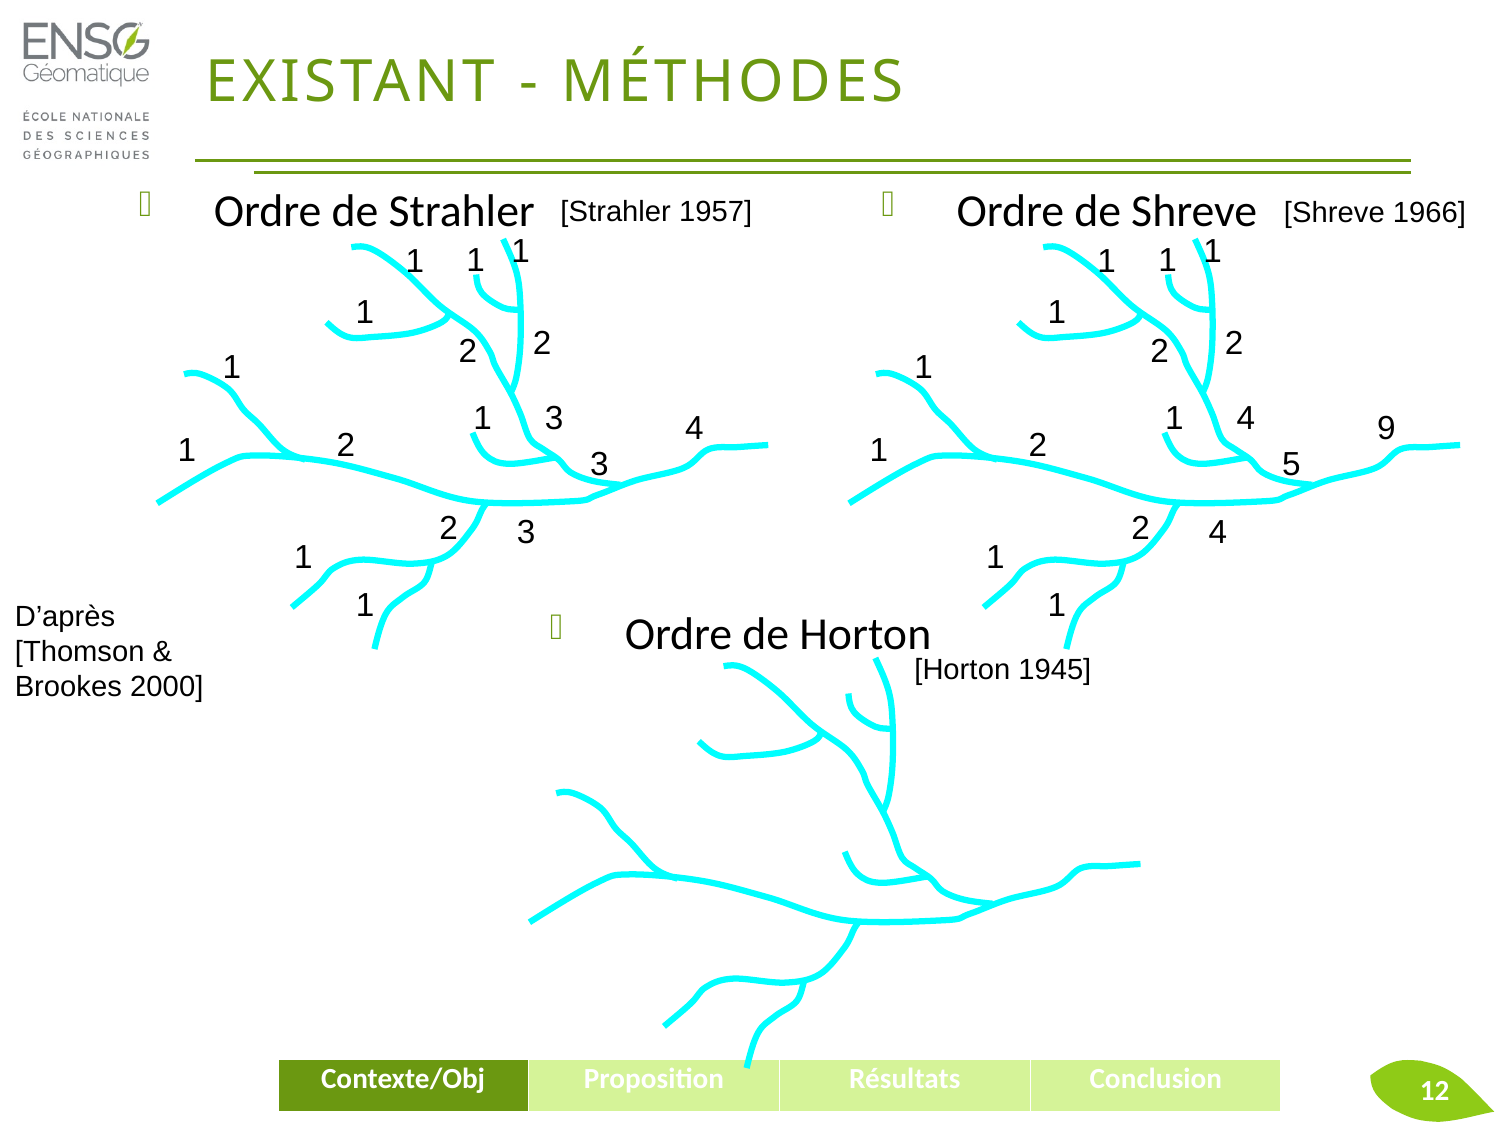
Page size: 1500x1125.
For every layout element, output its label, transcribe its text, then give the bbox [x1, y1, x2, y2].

picture [2, 1, 170, 180]
text_box Ordre de Shreve [866, 172, 1298, 215]
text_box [156, 221, 769, 650]
text_box [Strahler 1957] [545, 184, 768, 216]
title Existant - méthodes [190, 19, 1412, 138]
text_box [848, 221, 1461, 650]
slide_number 12 [1376, 1058, 1465, 1114]
text_box [Shreve 1966] [1269, 186, 1482, 236]
text_box Ordre de Horton [784, 595, 838, 651]
list Ordre de Strahler [123, 172, 555, 250]
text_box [529, 657, 1141, 1069]
text_box D’après [Thomson & Brookes 2000] [0, 589, 228, 710]
